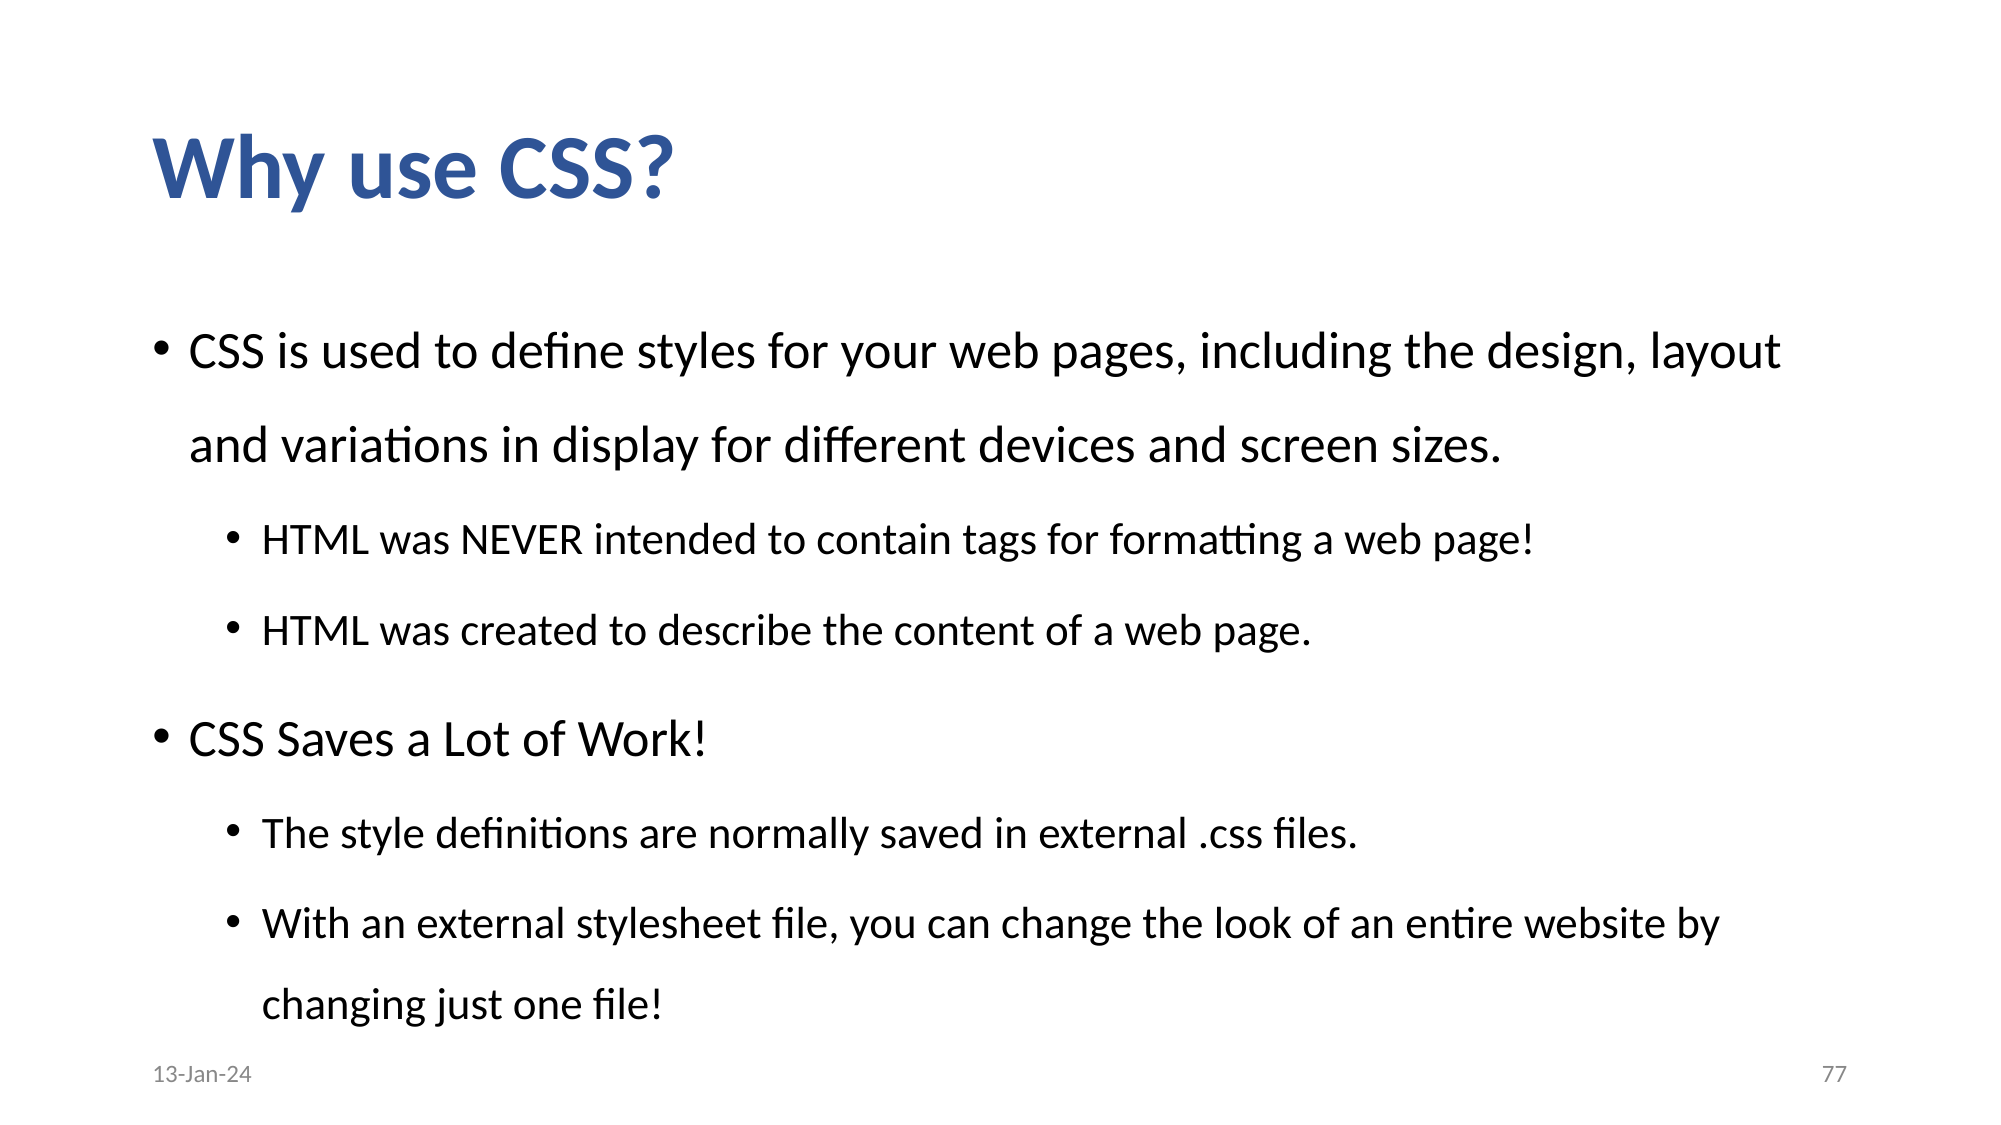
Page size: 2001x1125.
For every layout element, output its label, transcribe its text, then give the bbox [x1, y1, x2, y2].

list CSS is used to define styles for your web pages, including the design, layout and variations in display for different devices and screen sizes. HTML was NEVER intended to contain tags for formatting a web page! HTML was created to describe the content of a web page. CSS Saves a Lot of Work! The style definitions are normally saved in external .css files. With an external stylesheet file, you can change the look of an entire website by changing just one file! [137, 277, 1863, 1043]
slide_number 13-Jan-24 [137, 1042, 588, 1103]
title Why use CSS? [137, 59, 1863, 277]
slide_number ‹#› [1412, 1042, 1863, 1103]
